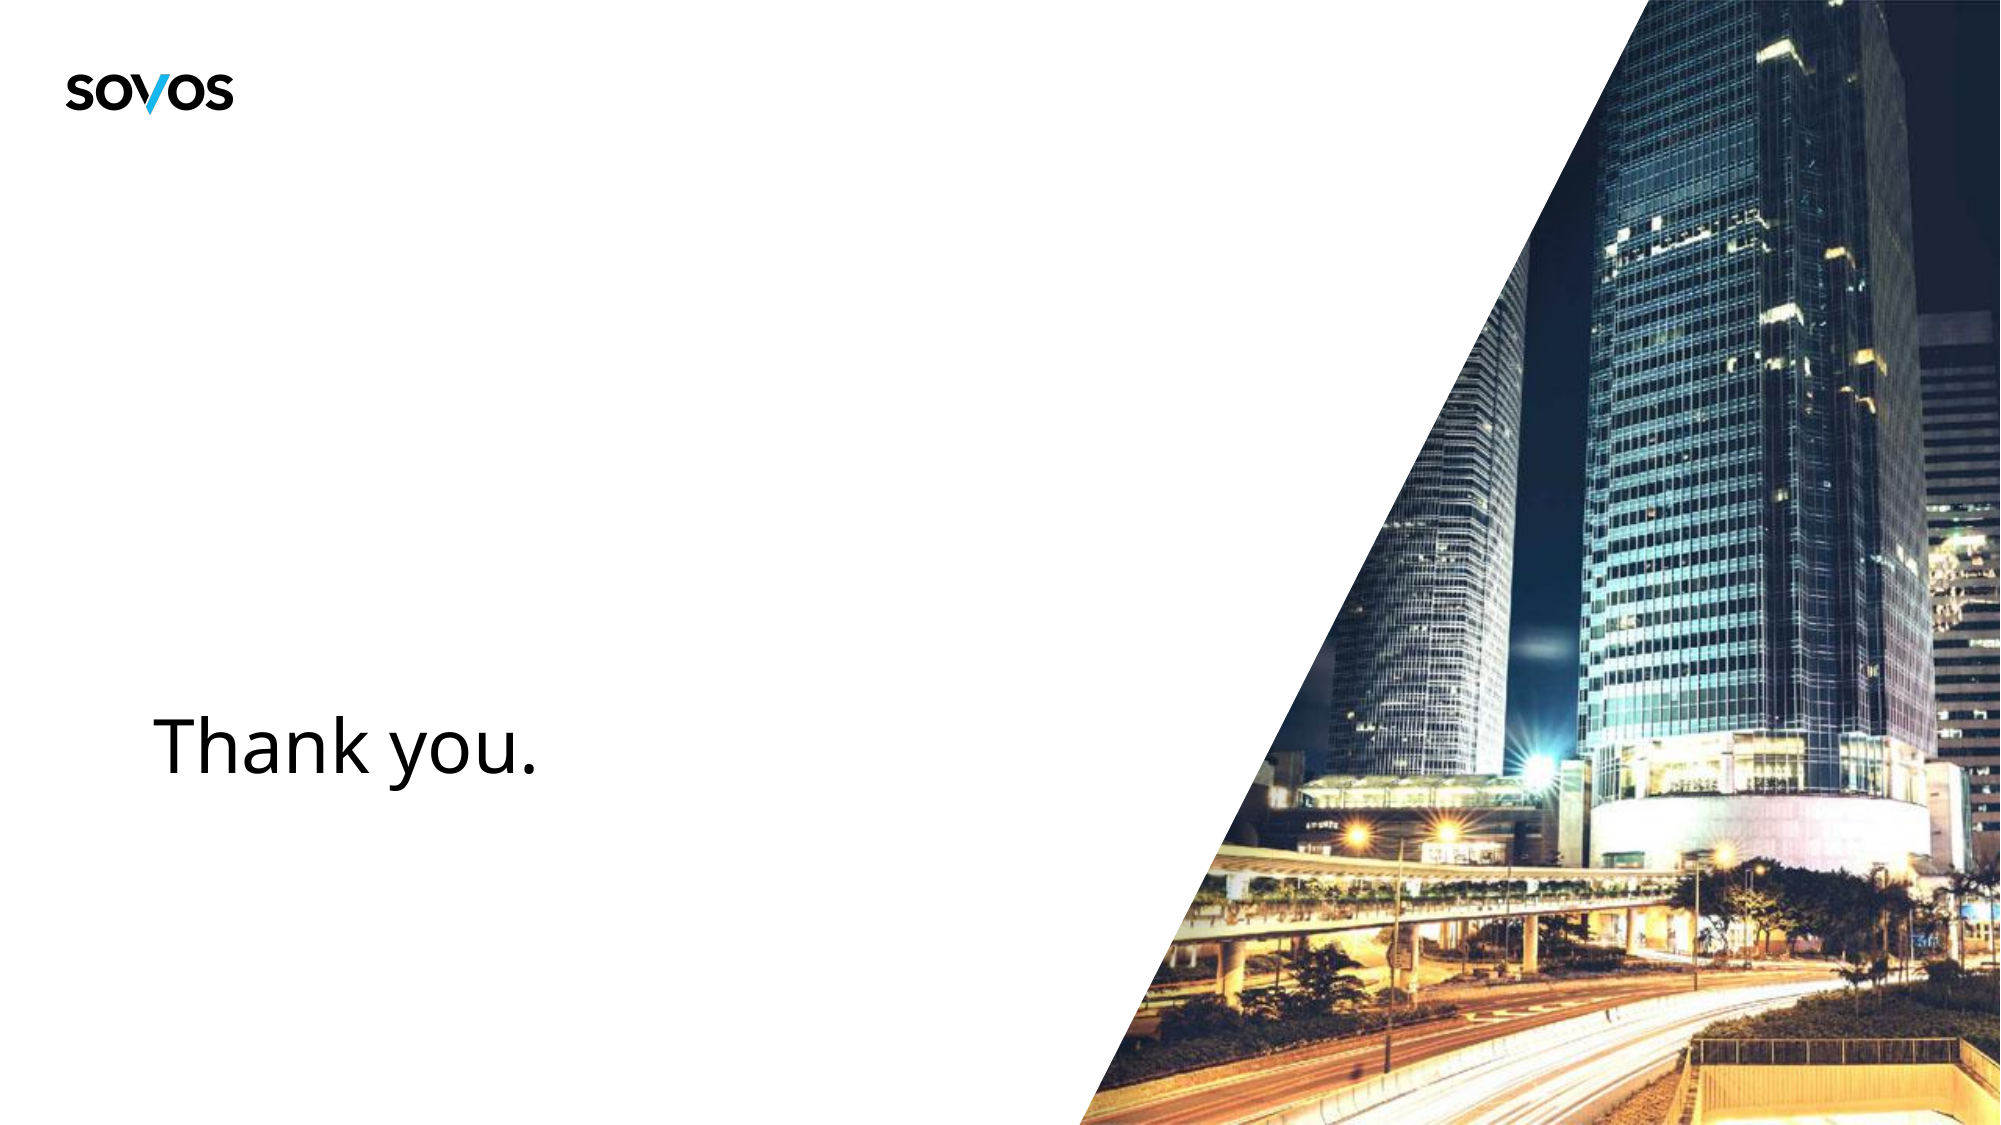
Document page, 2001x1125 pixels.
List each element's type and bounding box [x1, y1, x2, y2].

picture [62, 73, 236, 115]
picture [1080, 0, 2000, 1125]
